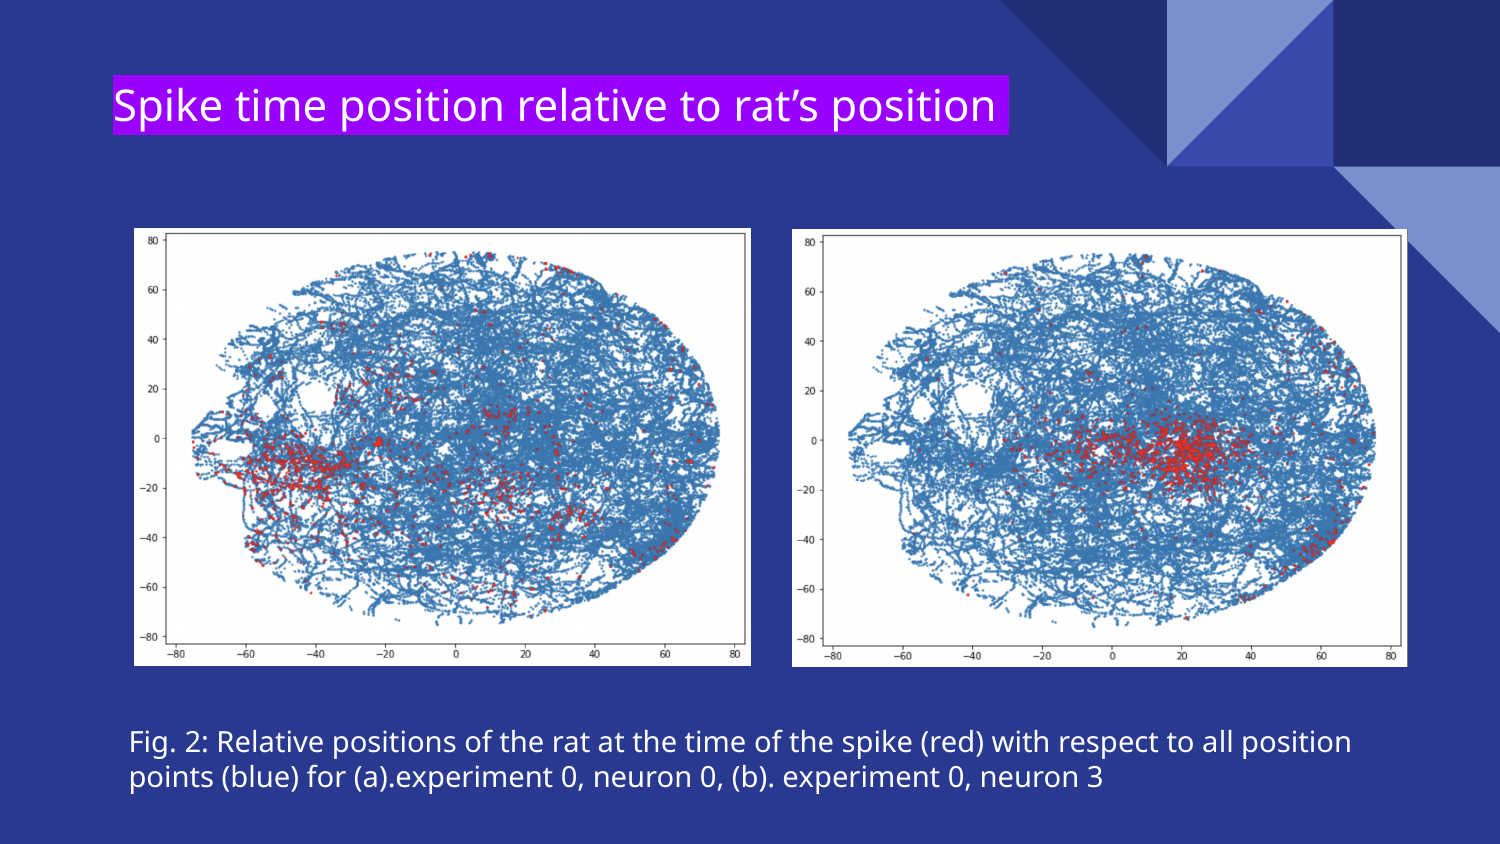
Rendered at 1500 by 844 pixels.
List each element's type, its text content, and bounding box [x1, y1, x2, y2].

subtitle Spike time position relative to rat’s position [98, 62, 1447, 807]
text_box Fig. 2: Relative positions of the rat at the time of the spike (red) with respect to all position points (blue) for (a).experiment 0, neuron 0, (b). experiment 0, neuron 3 [113, 708, 1399, 809]
picture [134, 228, 751, 666]
picture [792, 229, 1408, 667]
